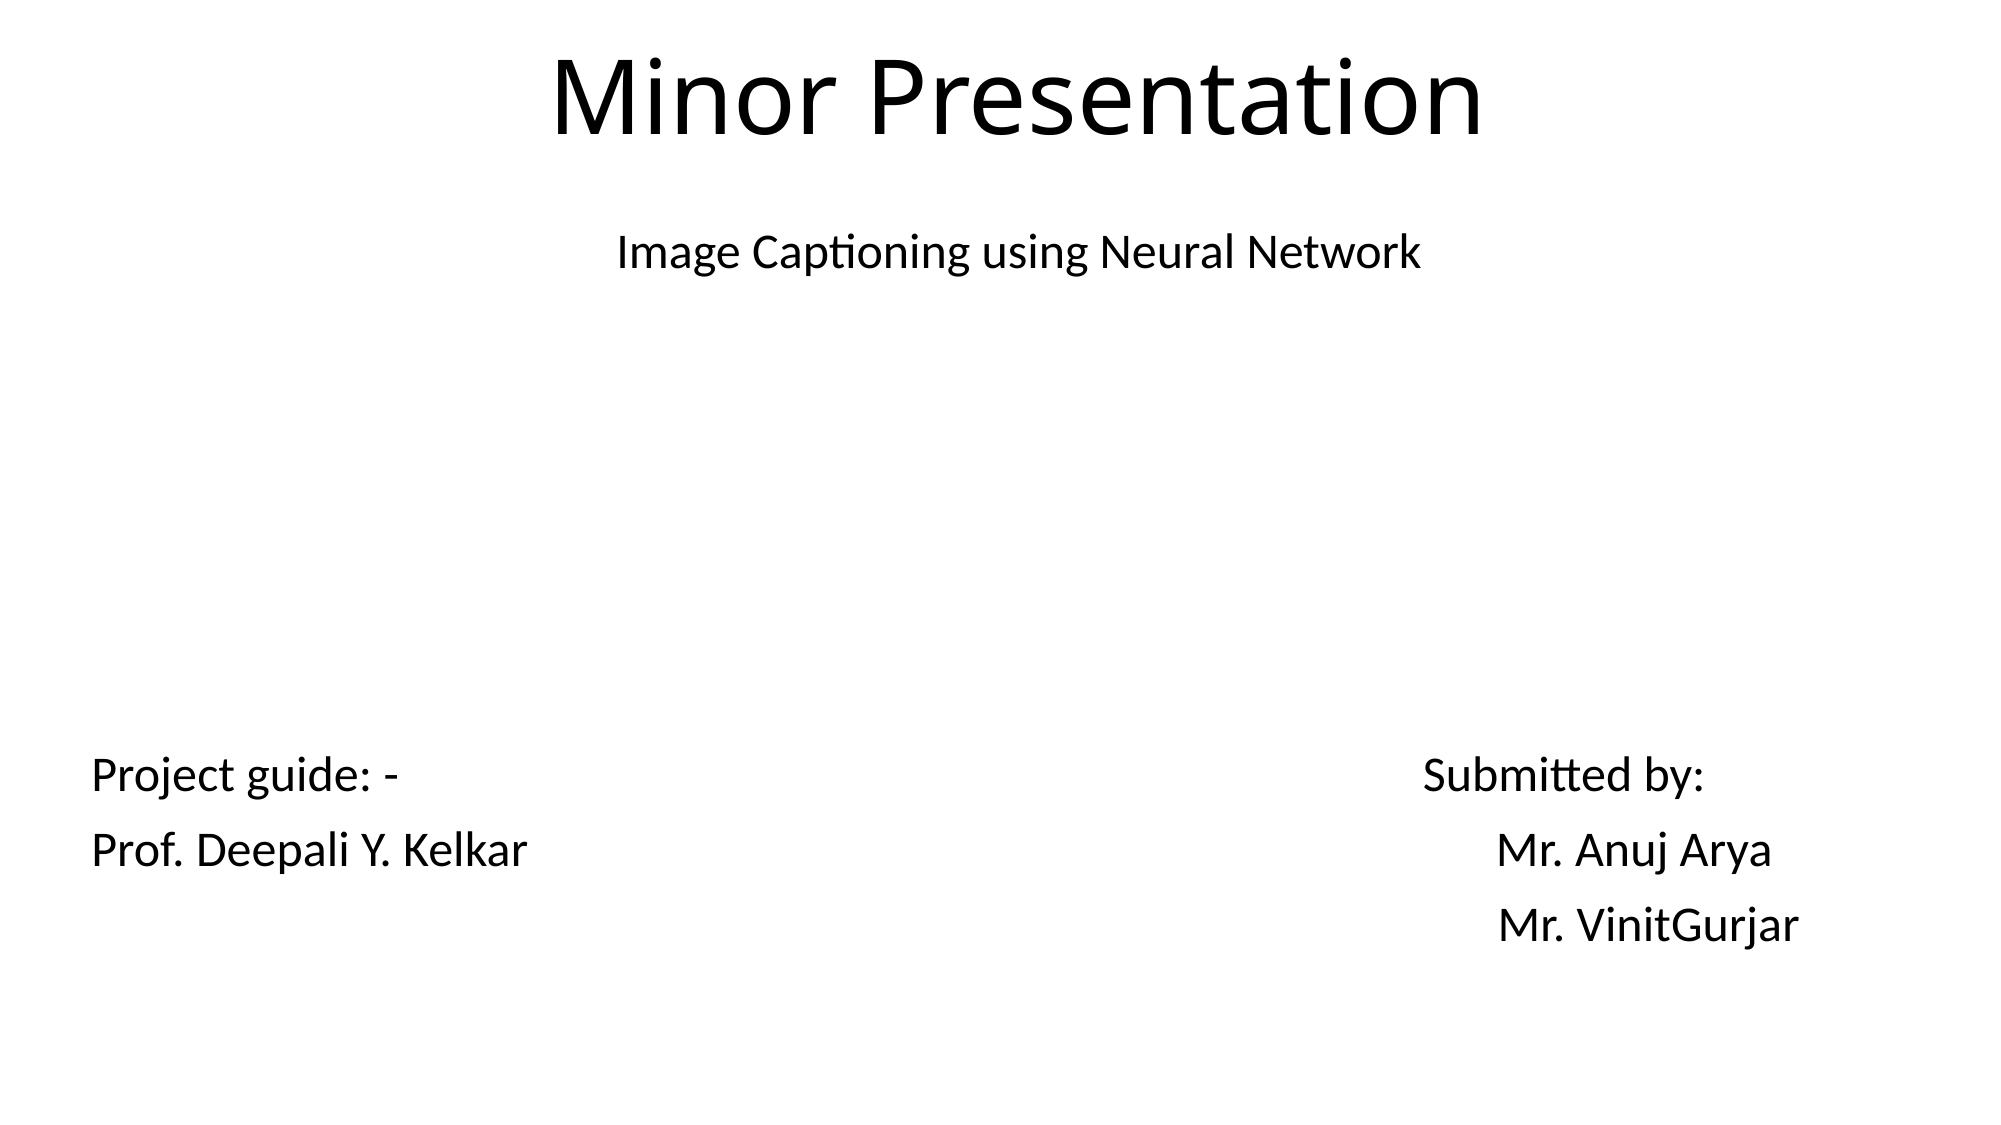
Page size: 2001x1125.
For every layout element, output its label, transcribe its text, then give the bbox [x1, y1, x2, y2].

subtitle Image Captioning using Neural Network Project guide: - Submitted by: Prof. Deepali Y. Kelkar Mr. Anuj Arya Mr. VinitGurjar [76, 217, 1962, 1043]
title Minor Presentation [267, 37, 1768, 165]
